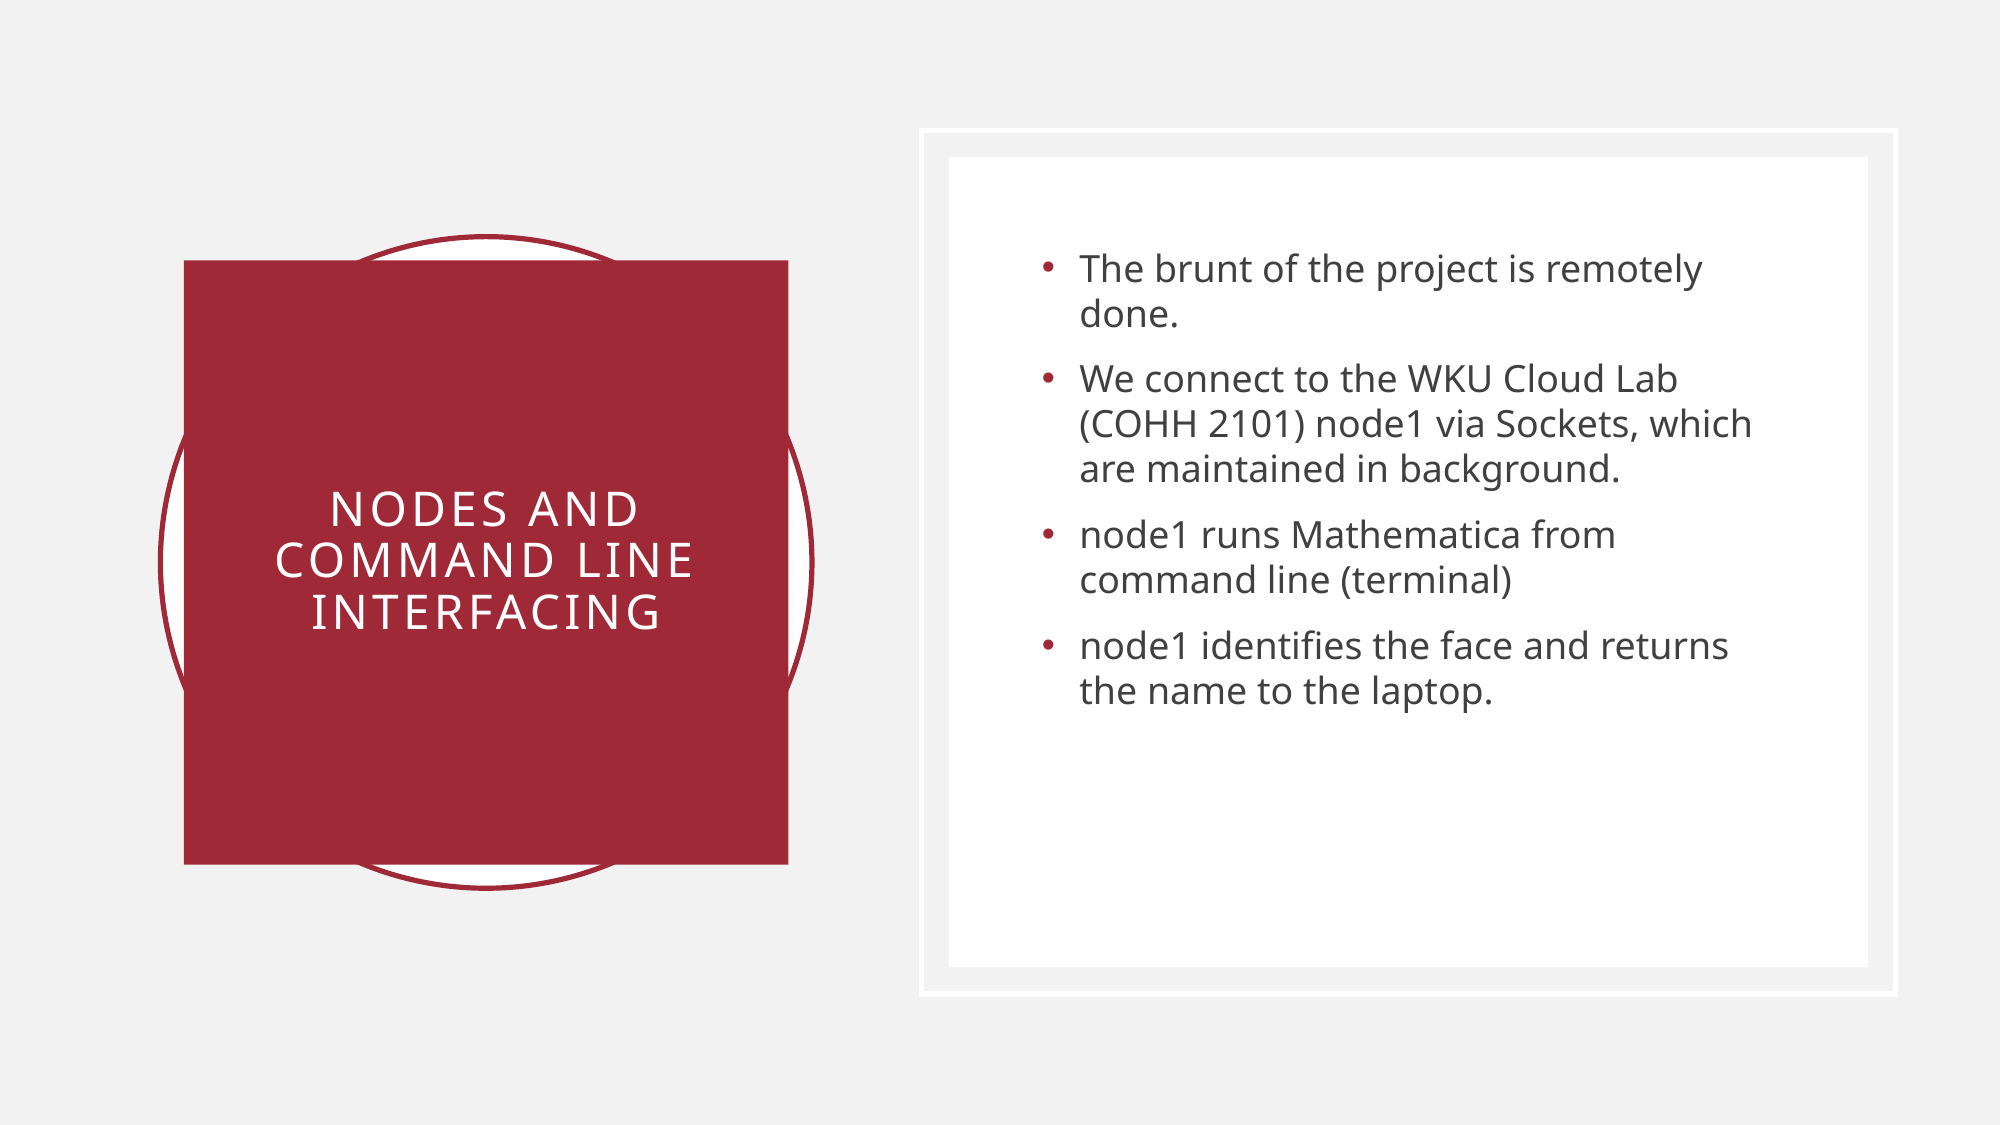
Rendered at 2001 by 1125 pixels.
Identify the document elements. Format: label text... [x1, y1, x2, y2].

title Nodes and command line interfacing [181, 258, 791, 867]
text_box [948, 156, 1869, 968]
text_box [367, 867, 605, 890]
text_box [791, 444, 813, 681]
text_box [921, 130, 1896, 995]
text_box [367, 235, 606, 258]
list The brunt of the project is remotely done. We connect to the WKU Cloud Lab (COHH 2101) node1 via Sockets, which are maintained in background. node1 runs Mathematica from command line (terminal) node1 identifies the face and returns the name to the laptop. [1026, 236, 1791, 888]
text_box [159, 445, 181, 680]
